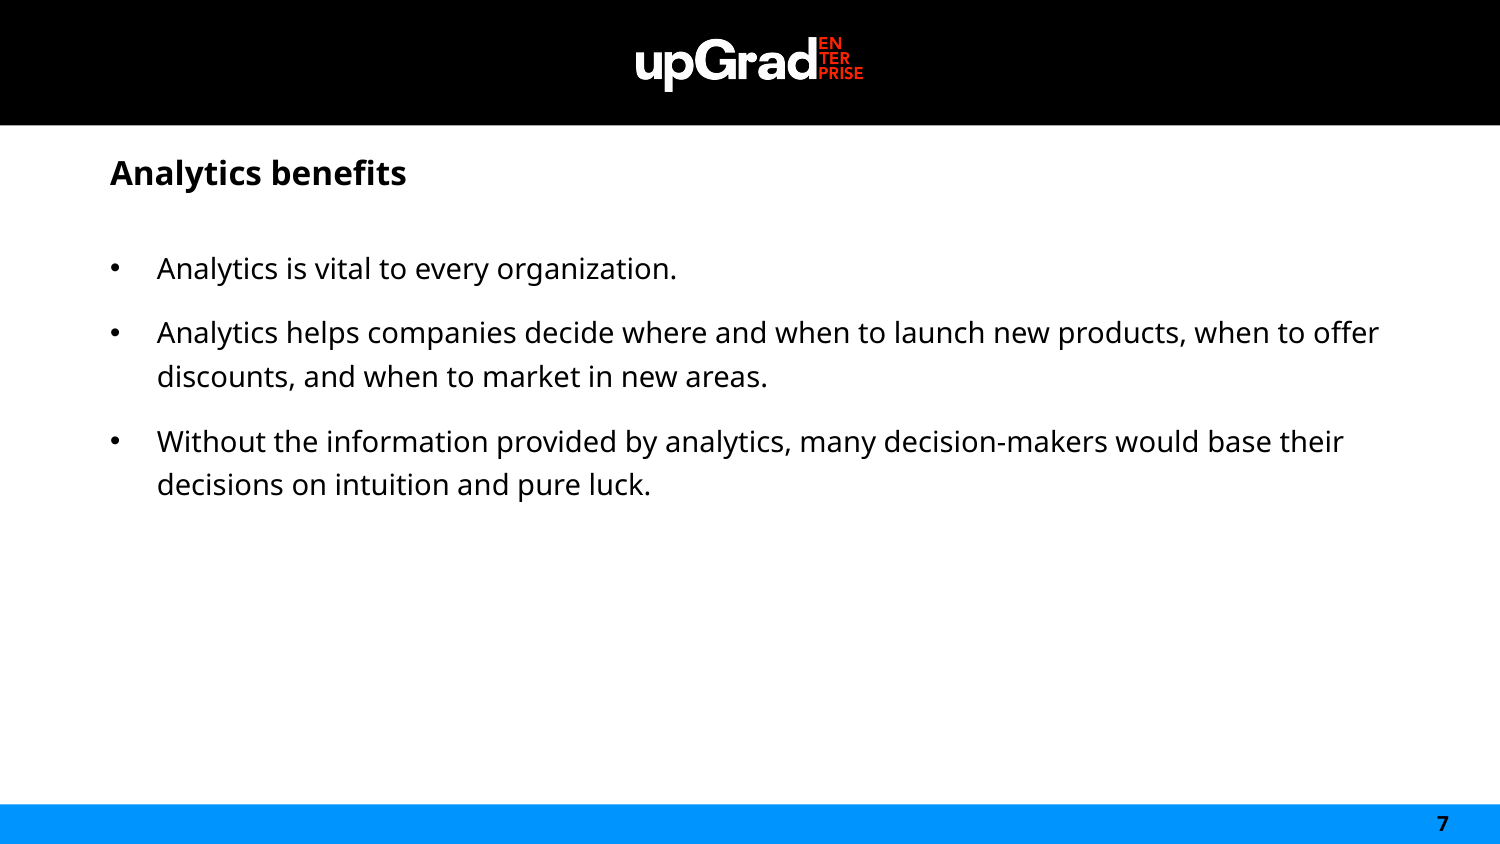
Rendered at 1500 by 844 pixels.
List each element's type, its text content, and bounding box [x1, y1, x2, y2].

slide_number 7 [1402, 802, 1464, 844]
text_box Analytics is vital to every organization. Analytics helps companies decide where and when to launch new products, when to offer discounts, and when to market in new areas. Without the information provided by analytics, many decision-makers would base their decisions on intuition and pure luck. [95, 233, 1469, 509]
text_box Analytics benefits [95, 145, 1043, 200]
picture [636, 37, 863, 92]
